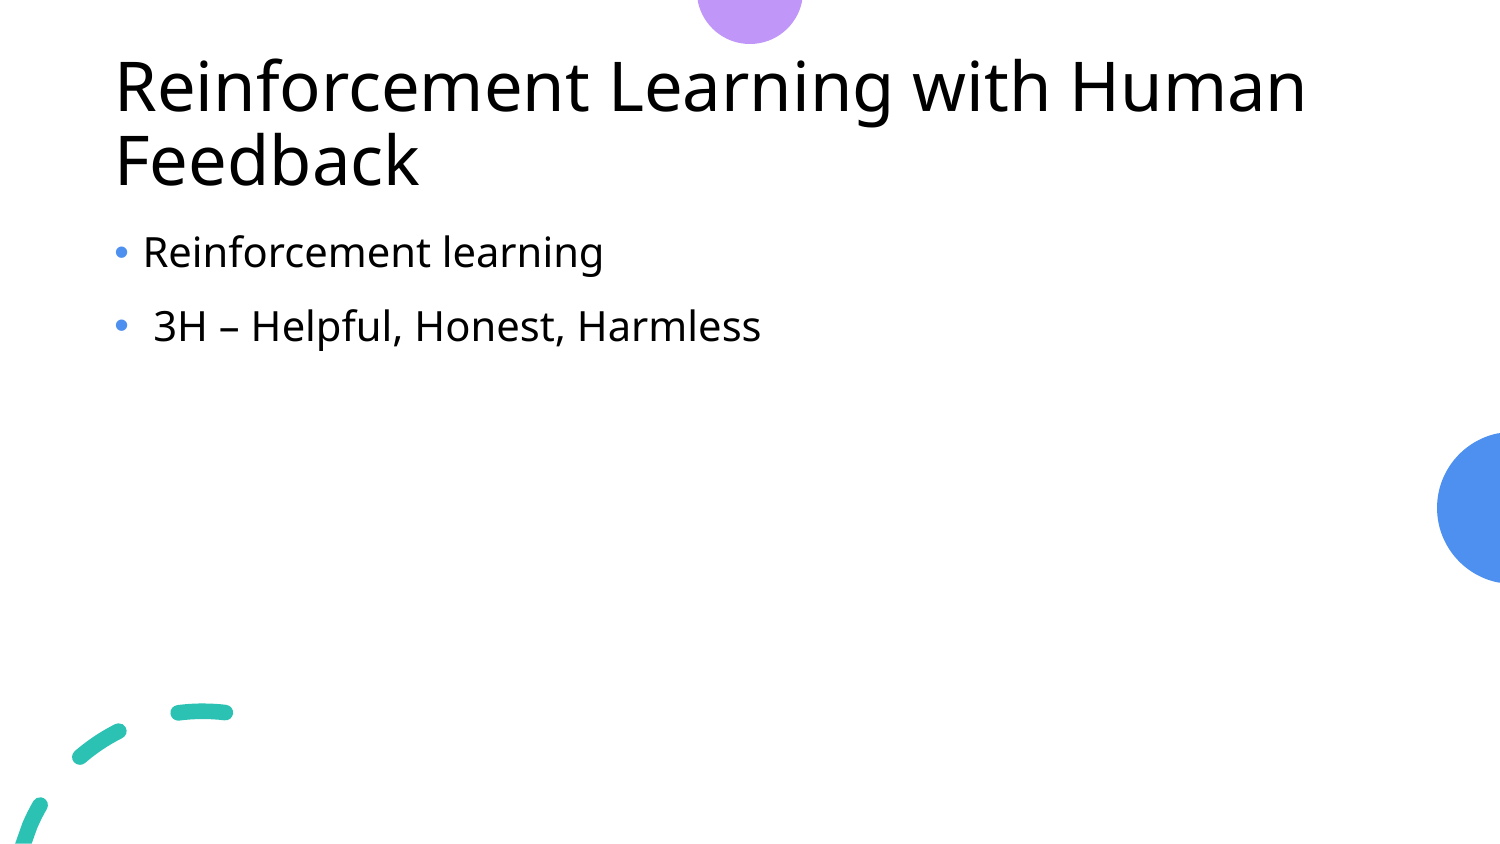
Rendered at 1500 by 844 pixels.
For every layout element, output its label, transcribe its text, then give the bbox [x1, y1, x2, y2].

title Reinforcement Learning with Human Feedback [103, 44, 1397, 208]
list Reinforcement learning 3H – Helpful, Honest, Harmless [103, 226, 1394, 754]
